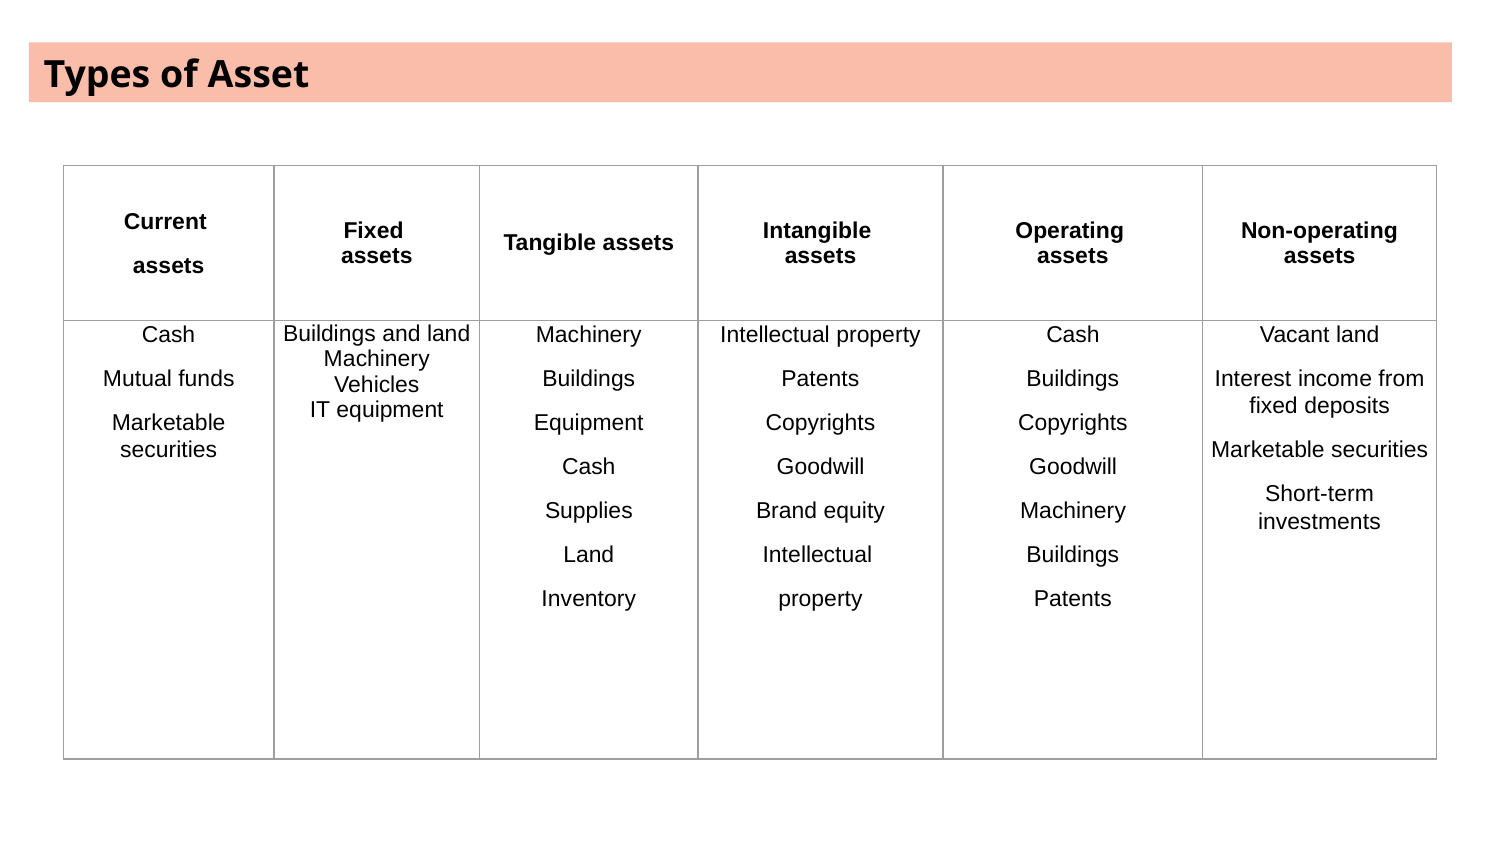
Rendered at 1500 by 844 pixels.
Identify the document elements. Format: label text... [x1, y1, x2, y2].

table_cell Vacant land Interest income from fixed deposits Marketable securities Short-term investments [1203, 321, 1436, 758]
table_header Non-operating assets [1203, 166, 1436, 320]
table_cell Buildings and land Machinery Vehicles IT equipment [275, 321, 479, 758]
table_header Operating assets [944, 166, 1202, 320]
table_header Tangible assets [480, 166, 697, 320]
table_header Fixed assets [275, 166, 479, 320]
table_header Current assets [64, 166, 273, 320]
text_box Types of Asset [28, 42, 1452, 103]
table_cell Intellectual property Patents Copyrights Goodwill Brand equity Intellectual property [699, 321, 942, 758]
table_cell Cash Buildings Copyrights Goodwill Machinery Buildings Patents [944, 321, 1202, 758]
table_cell Cash Mutual funds Marketable securities [64, 321, 273, 758]
table_cell Machinery Buildings Equipment Cash Supplies Land Inventory [480, 321, 697, 758]
table_header Intangible assets [699, 166, 942, 320]
